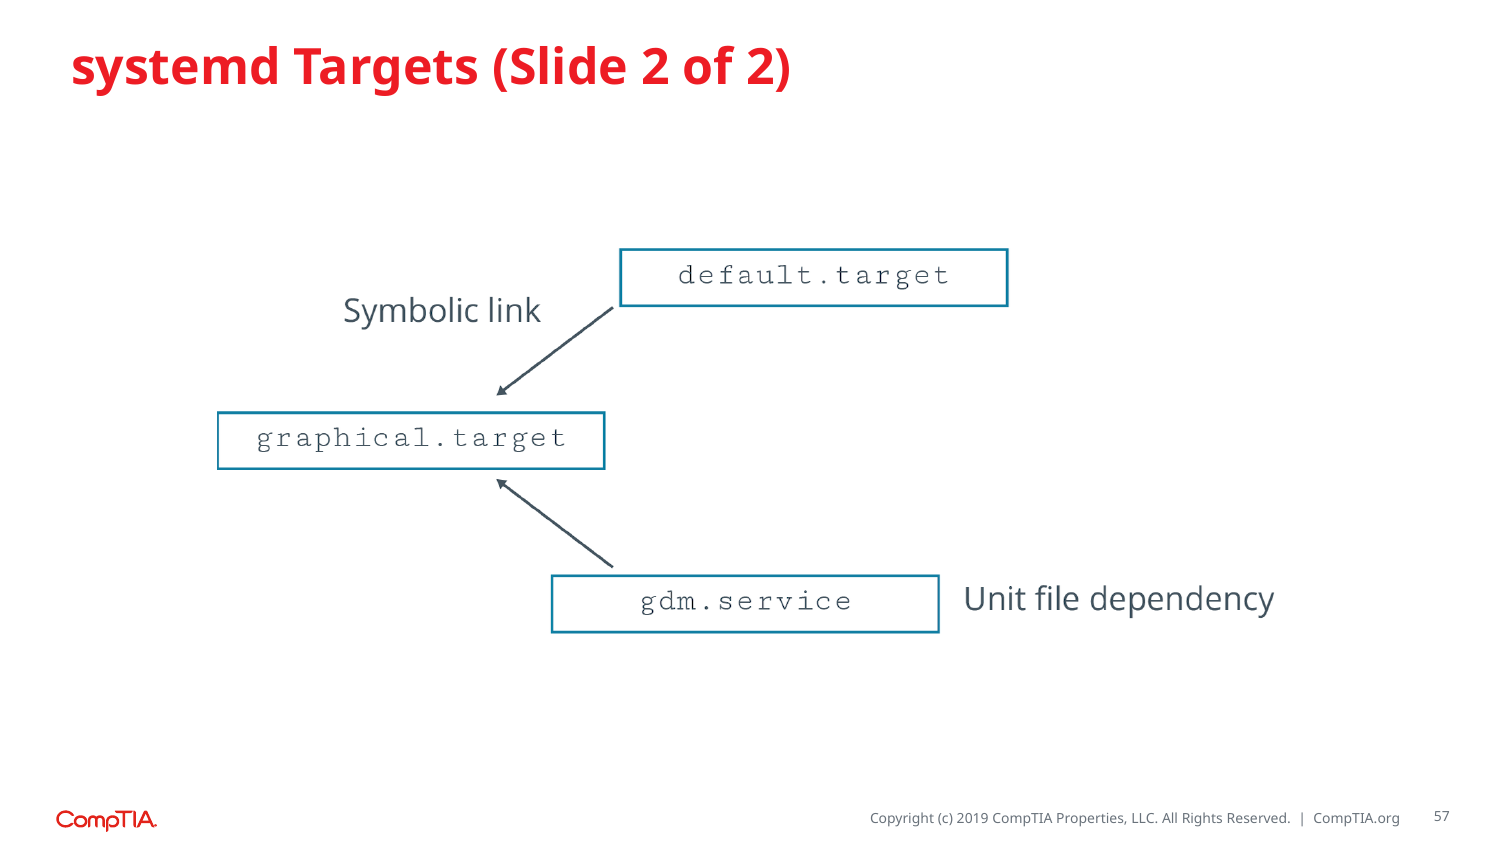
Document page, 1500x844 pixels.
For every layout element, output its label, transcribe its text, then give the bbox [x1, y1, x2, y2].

title systemd Targets (Slide 2 of 2) [56, 12, 1444, 117]
picture [217, 236, 1283, 657]
slide_number 57 [1407, 800, 1450, 835]
